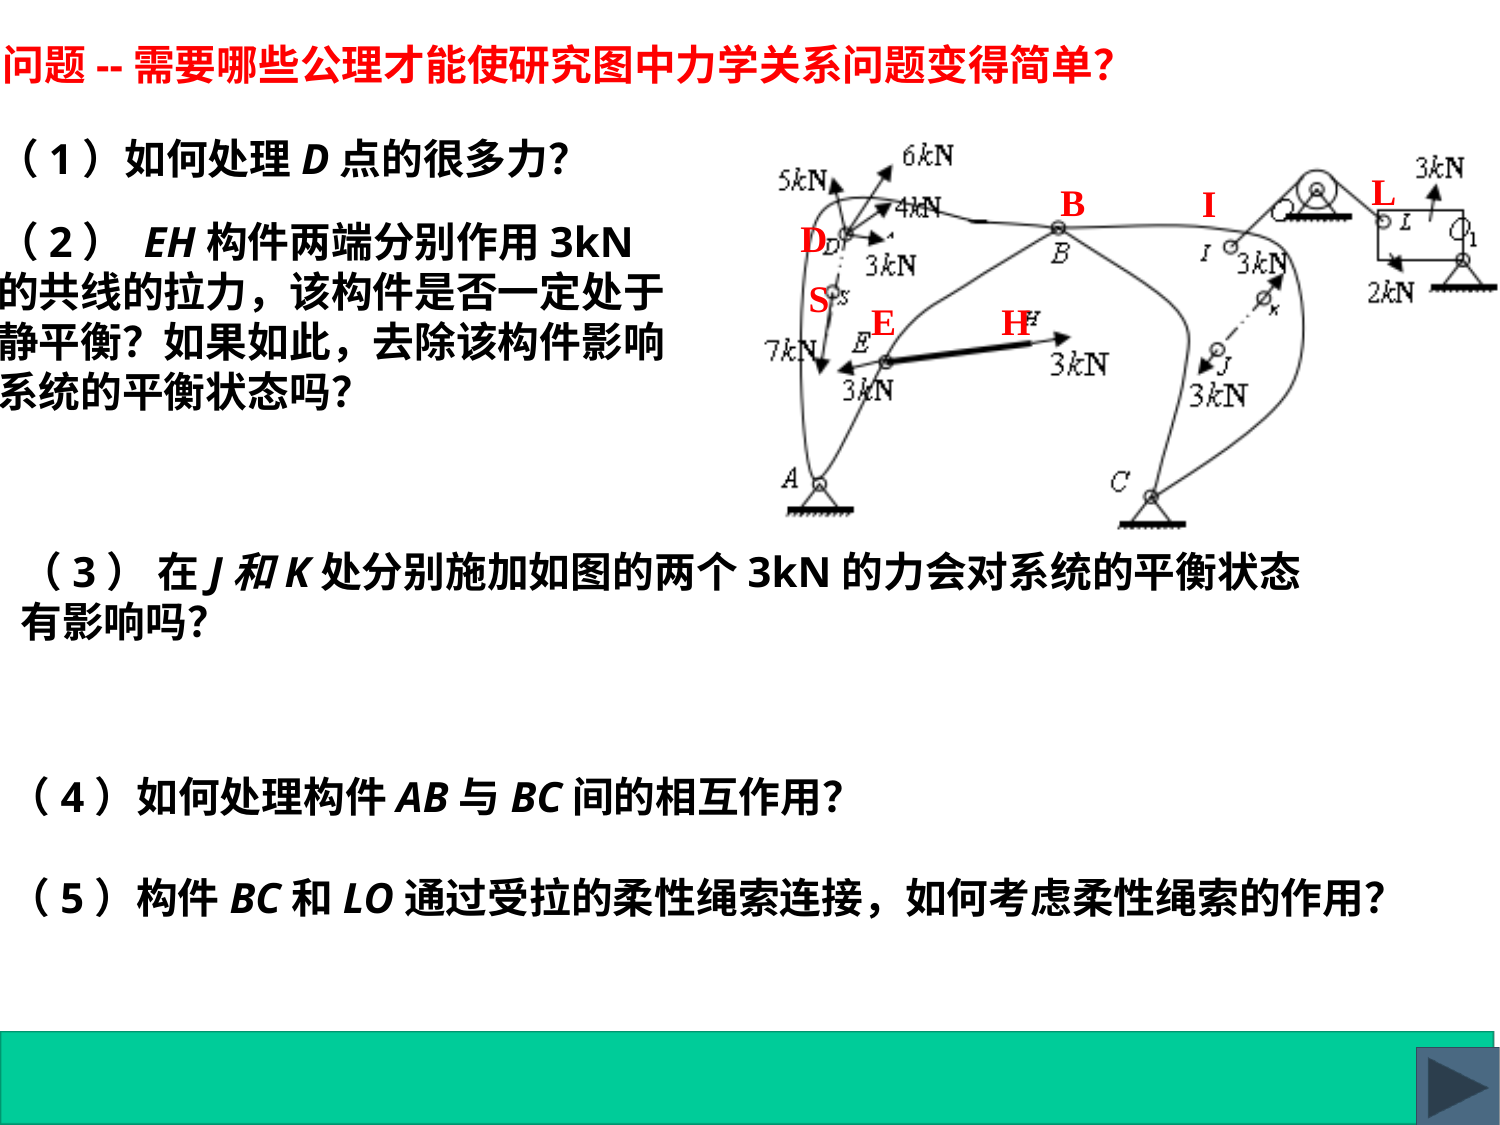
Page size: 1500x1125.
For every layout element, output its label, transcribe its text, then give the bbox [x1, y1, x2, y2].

text_box （5）构件BC和LO通过受拉的柔性绳索连接，如何考虑柔性绳索的作用？ [0, 864, 1394, 930]
text_box （2） EH构件两端分别作用3kN的共线的拉力，该构件是否一定处于静平衡？如果如此，去除该构件影响系统的平衡状态吗？ [0, 207, 691, 423]
text_box 问题--需要哪些公理才能使研究图中力学关系问题变得简单？ [0, 31, 1150, 96]
text_box （4）如何处理构件AB与BC间的相互作用？ [0, 763, 1187, 829]
picture [761, 137, 1500, 532]
text_box （3） 在J和K处分别施加如图的两个3kN的力会对系统的平衡状态有影响吗？ [5, 538, 1317, 704]
text_box （1）如何处理D点的很多力？ [0, 125, 691, 191]
picture [0, 1031, 1500, 1125]
